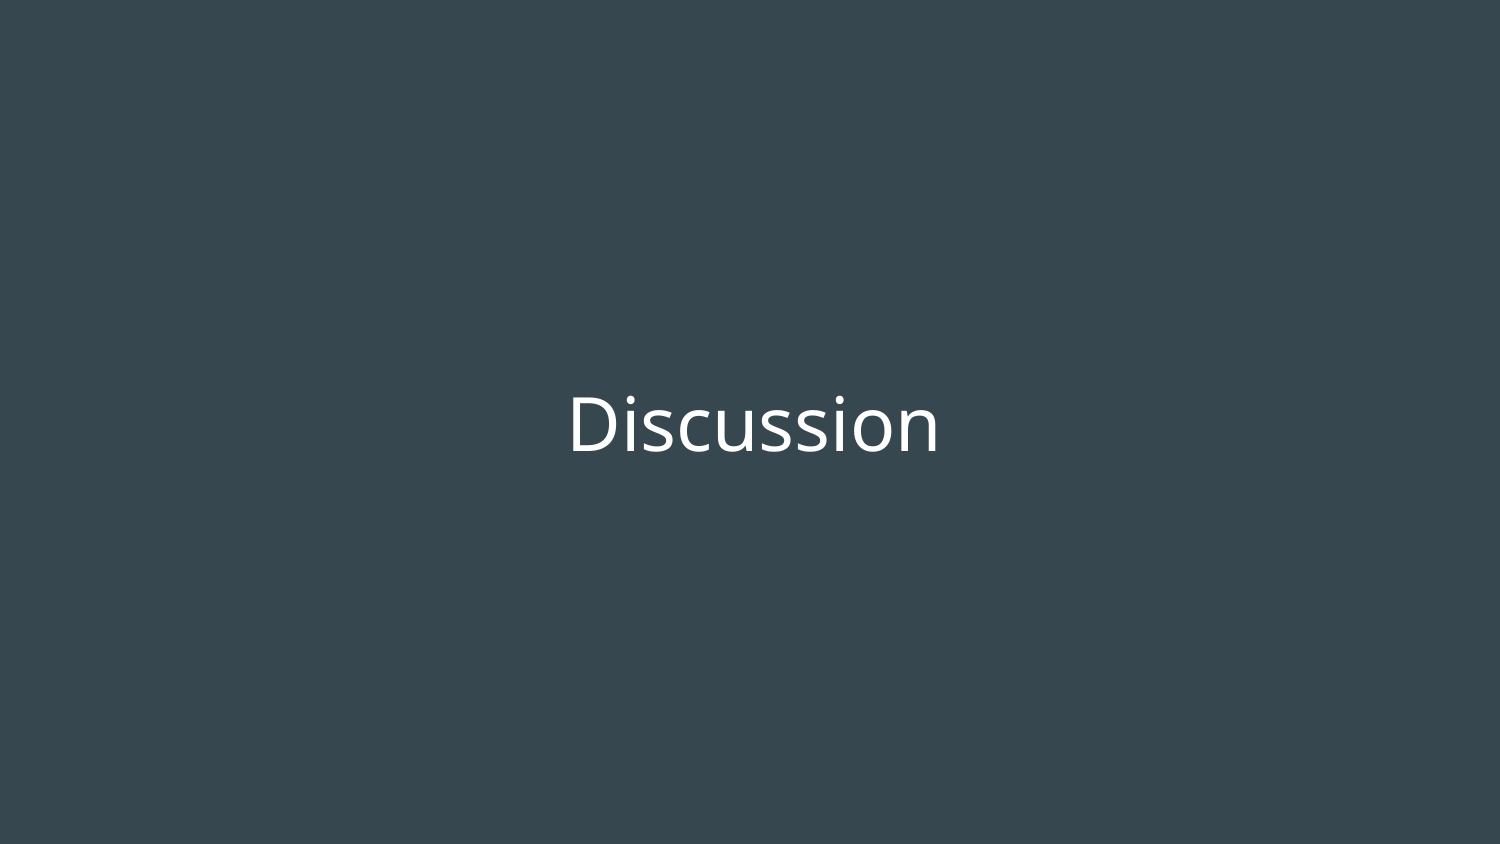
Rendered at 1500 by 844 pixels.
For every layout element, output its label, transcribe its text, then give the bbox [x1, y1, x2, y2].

title Discussion [110, 351, 1399, 493]
